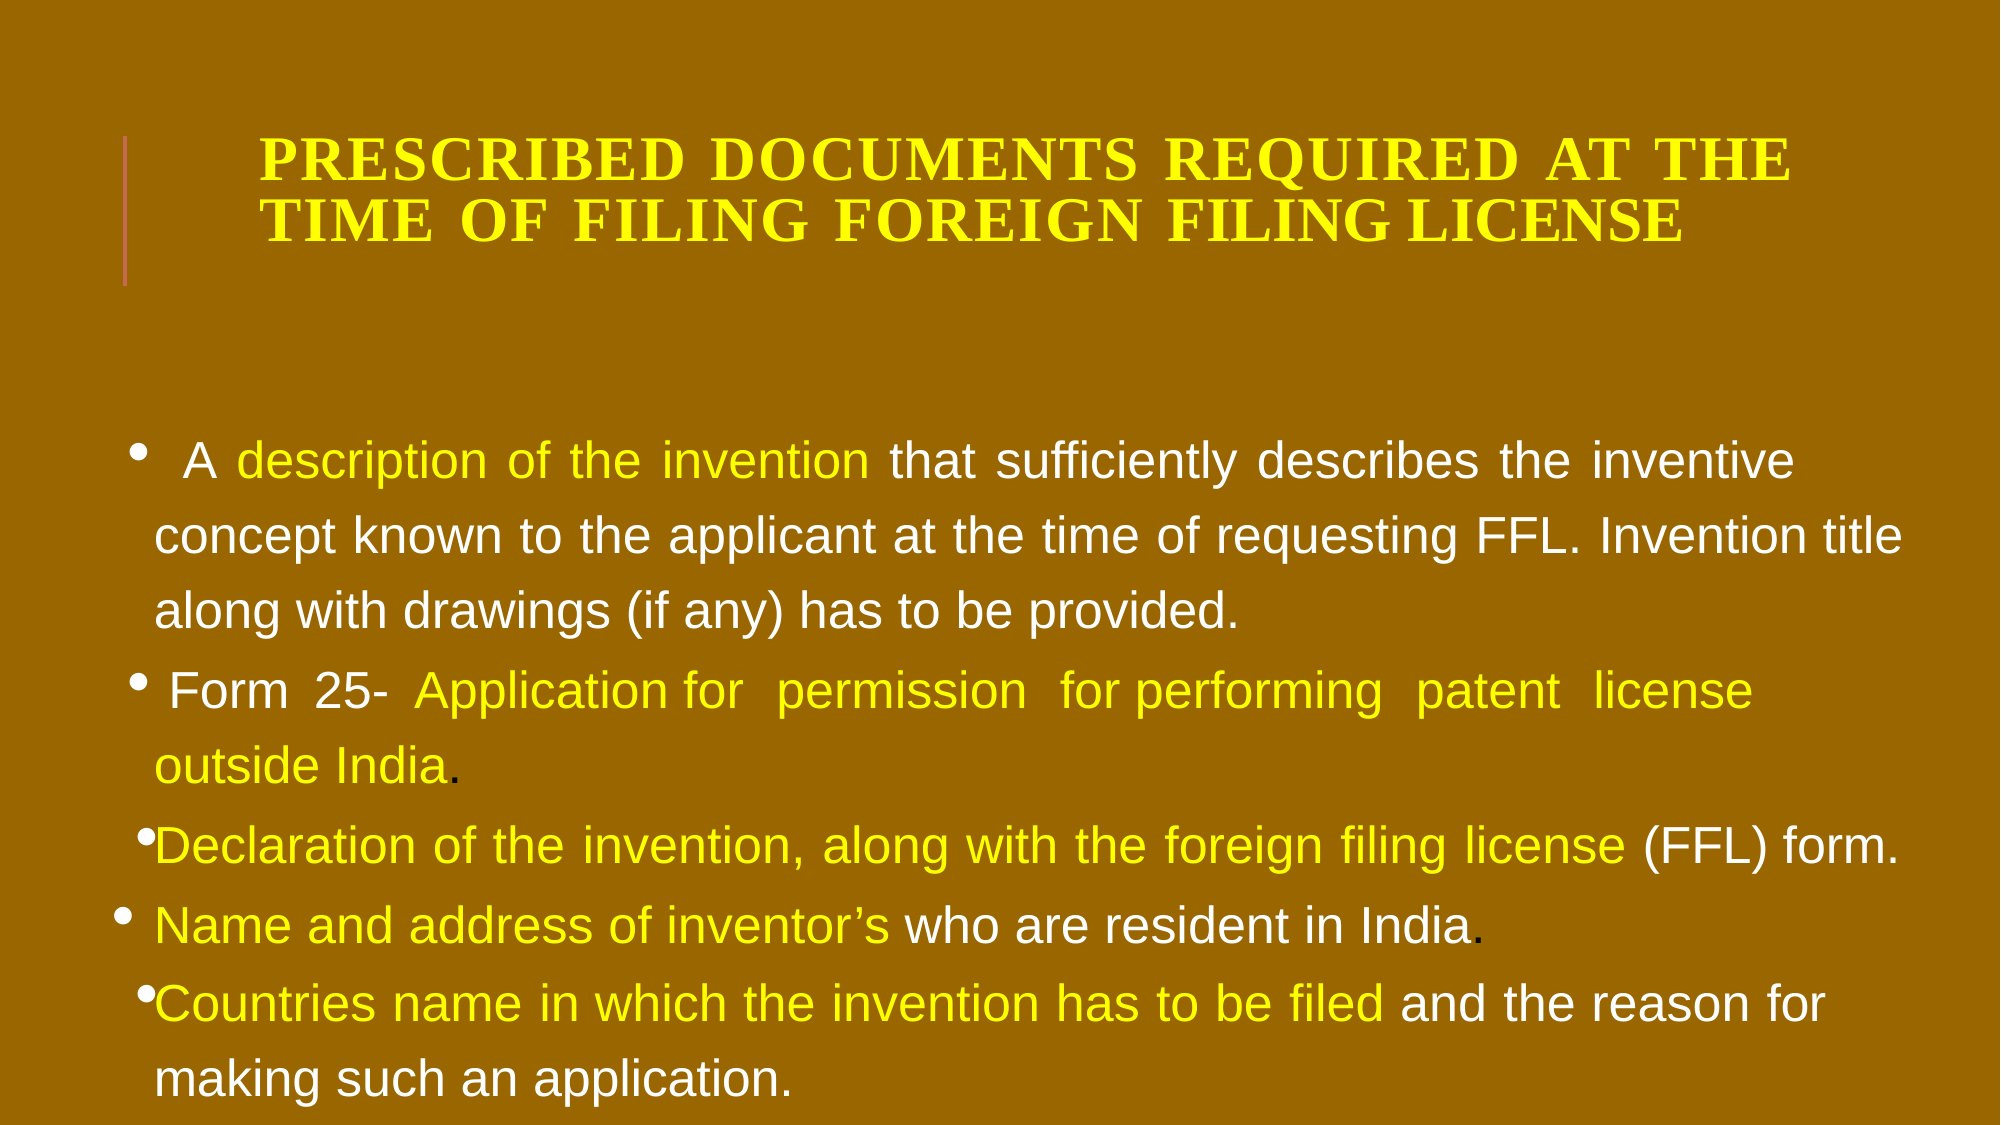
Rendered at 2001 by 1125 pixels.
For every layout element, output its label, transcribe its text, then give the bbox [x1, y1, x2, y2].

list A description of the invention that sufficiently describes the inventive concept known to the applicant at the time of requesting FFL. Invention title along with drawings (if any) has to be provided. Form 25- Application for permission for performing patent license outside India. Declaration of the invention, along with the foreign filing license (FFL) form. Name and address of inventor’s who are resident in India. Countries name in which the invention has to be filed and the reason for making such an application. [65, 406, 1941, 1125]
title Prescribed documents required at the time of filing Foreign Filing License [244, 104, 1822, 282]
